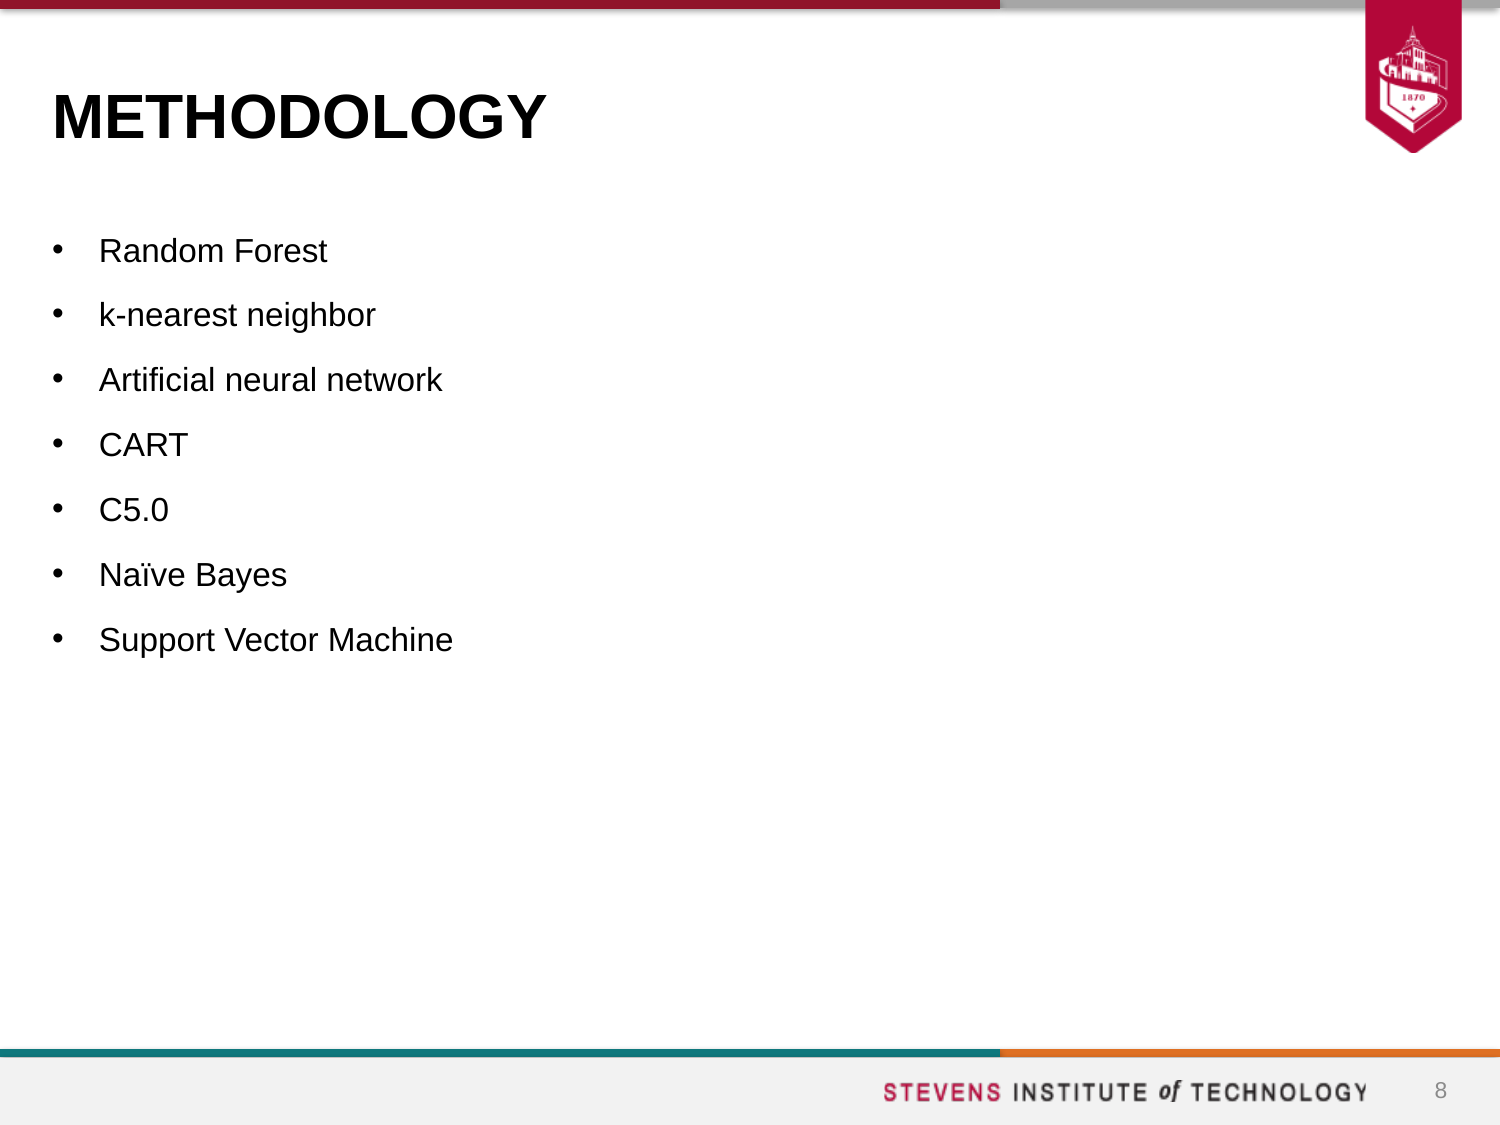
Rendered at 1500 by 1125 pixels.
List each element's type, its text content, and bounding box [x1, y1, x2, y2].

title METHODOLOGY [37, 68, 1236, 157]
list Random Forest k-nearest neighbor Artificial neural network CART C5.0 Naïve Bayes Support Vector Machine [37, 221, 734, 1000]
slide_number 8 [1401, 1059, 1481, 1120]
